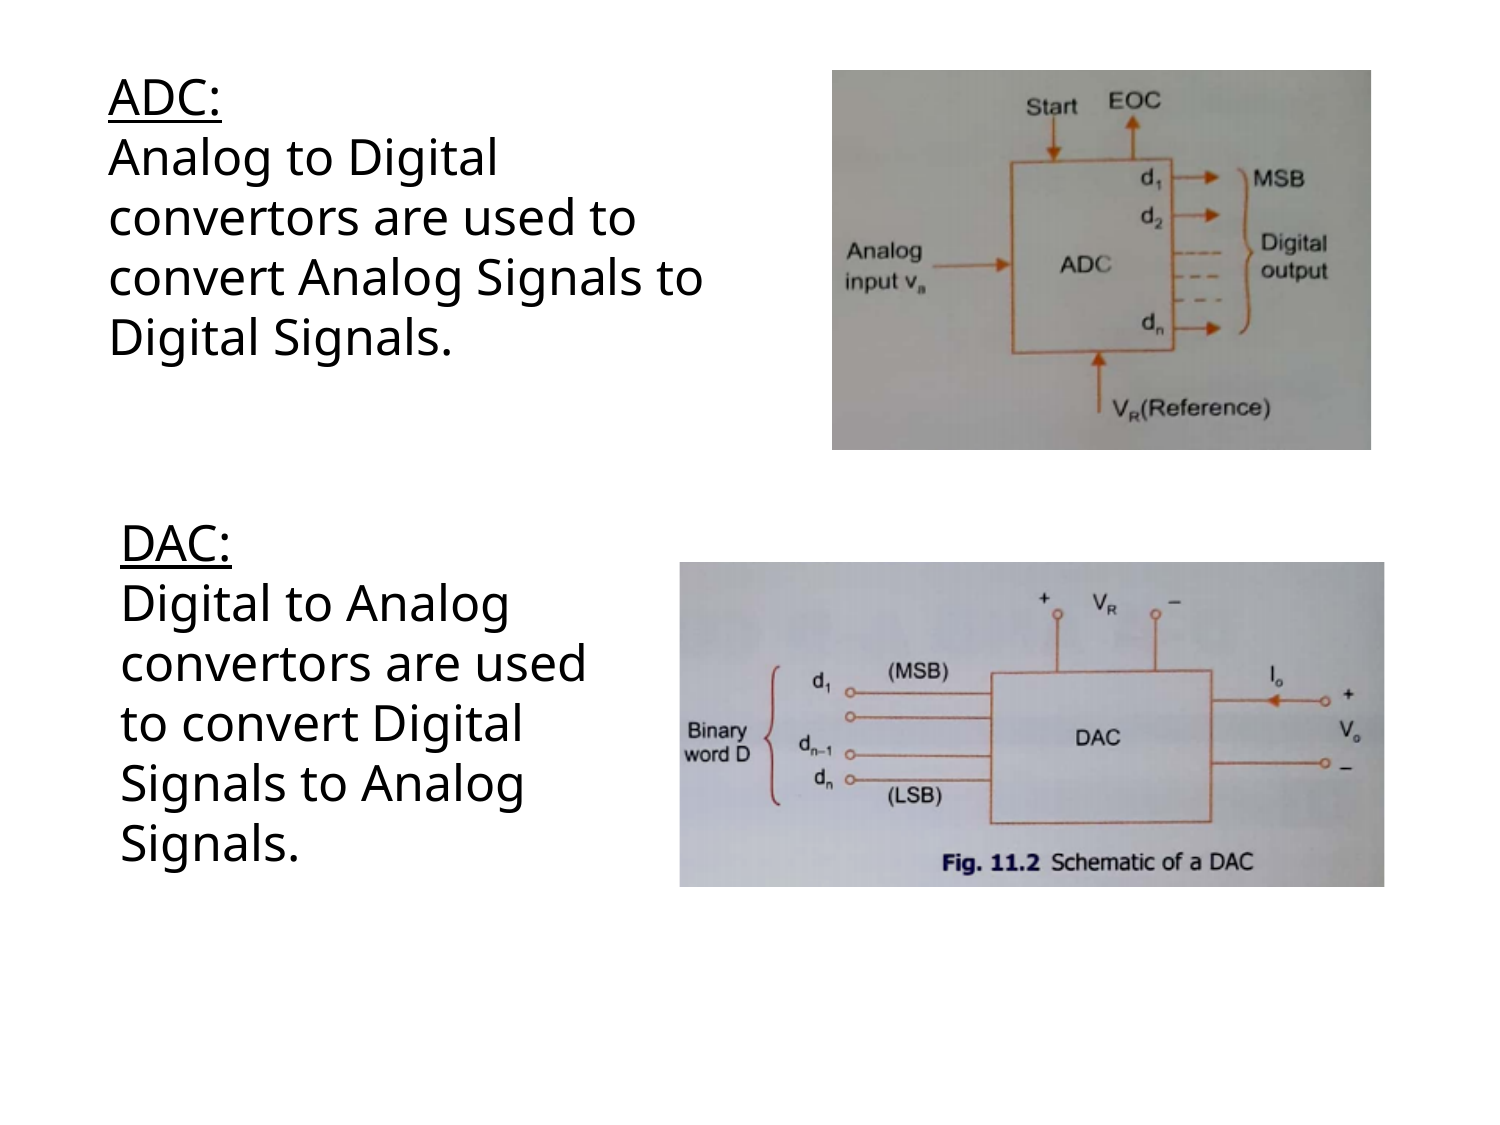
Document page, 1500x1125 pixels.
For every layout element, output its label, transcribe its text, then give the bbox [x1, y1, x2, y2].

text_box DAC: Digital to Analog convertors are used to convert Digital Signals to Analog Signals. [105, 503, 657, 879]
text_box ADC: Analog to Digital convertors are used to convert Analog Signals to Digital Signals. [93, 58, 727, 374]
picture [679, 562, 1385, 887]
picture [831, 70, 1372, 450]
